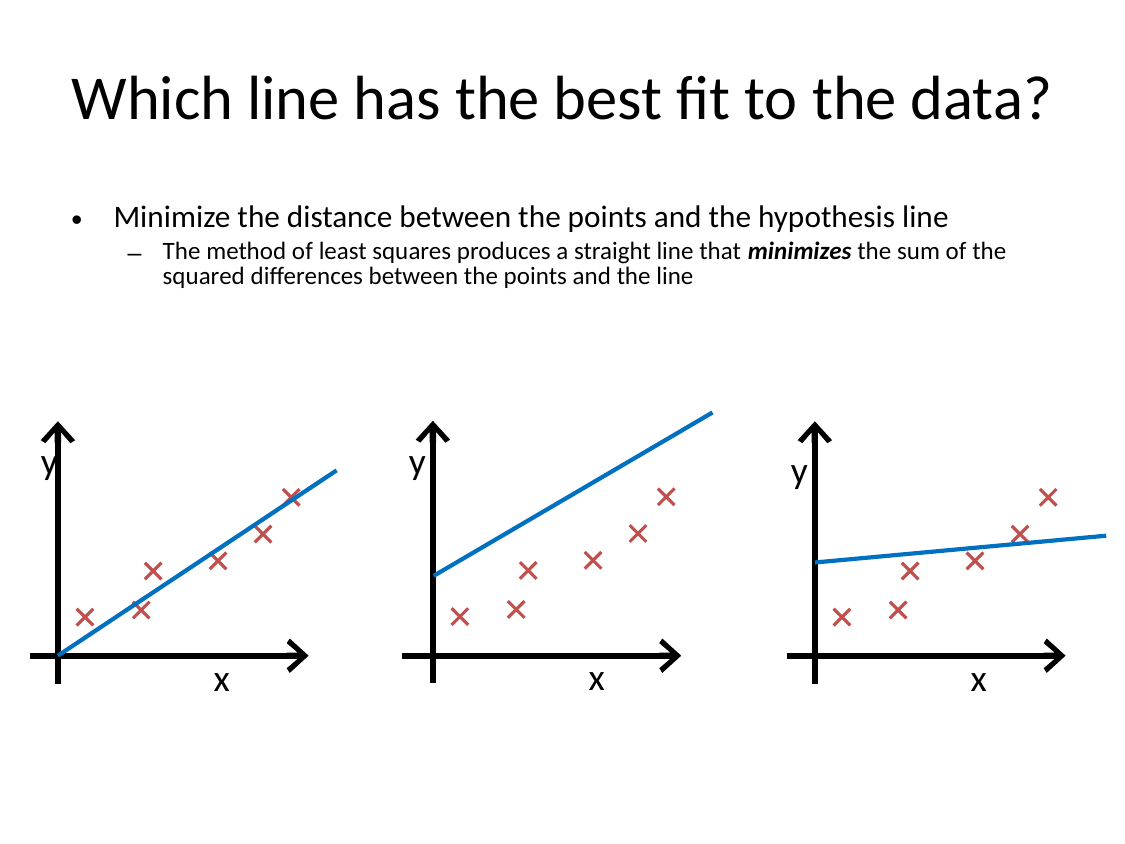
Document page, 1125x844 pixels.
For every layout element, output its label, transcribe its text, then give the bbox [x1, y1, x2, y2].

list Minimize the distance between the points and the hypothesis line The method of least squares produces a straight line that minimizes the sum of the squared differences between the points and the line [56, 196, 1069, 754]
text_box y [25, 430, 53, 490]
text_box x [198, 665, 245, 706]
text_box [451, 584, 675, 626]
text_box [833, 572, 1057, 626]
text_box x [573, 645, 620, 653]
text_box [57, 470, 337, 656]
text_box x [955, 646, 1002, 653]
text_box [433, 412, 713, 576]
text_box y [394, 430, 427, 490]
text_box y [62, 430, 73, 468]
title Which line has the best fit to the data? [56, 33, 1069, 175]
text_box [814, 535, 1107, 563]
text_box y [775, 438, 810, 499]
text_box x [955, 663, 1002, 706]
text_box x [573, 663, 620, 706]
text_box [833, 488, 1057, 534]
